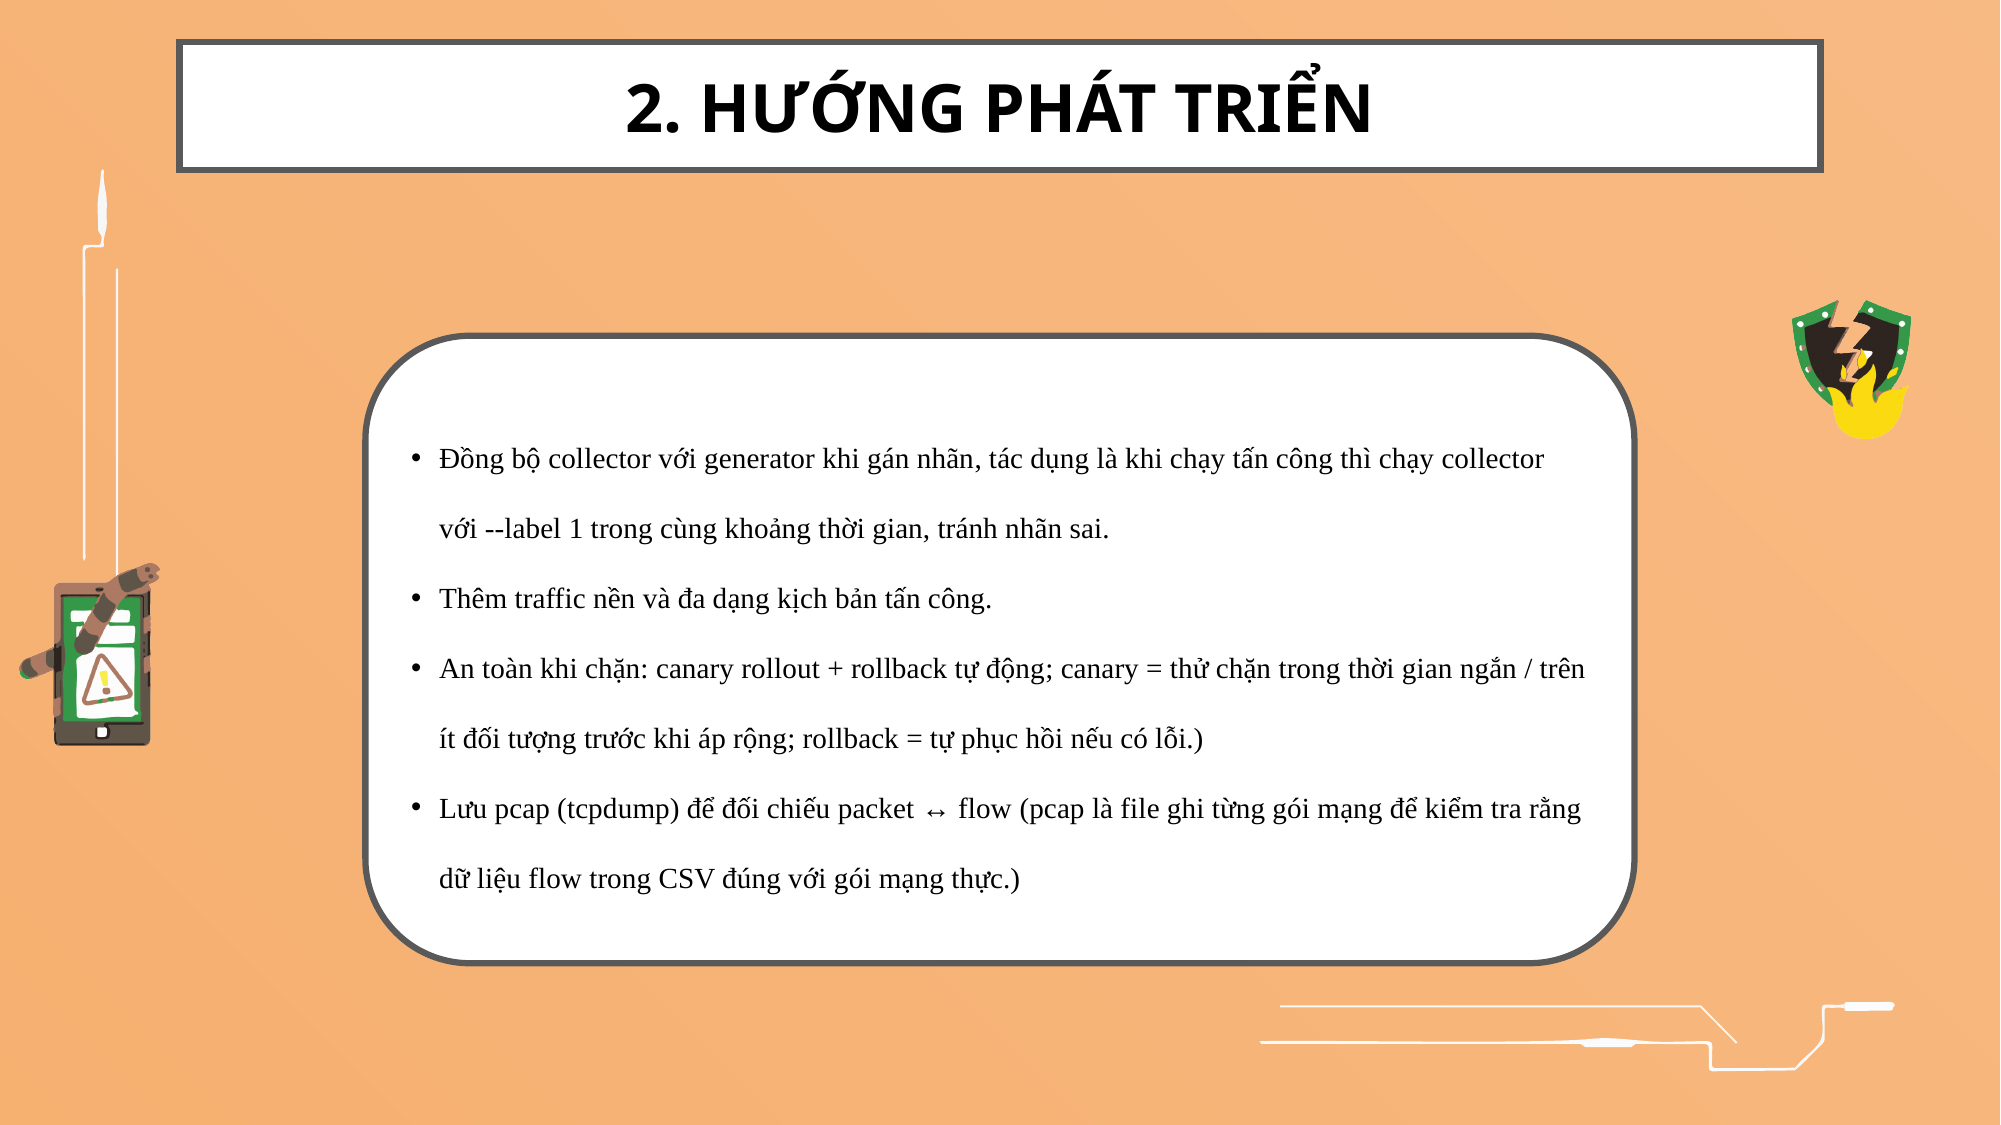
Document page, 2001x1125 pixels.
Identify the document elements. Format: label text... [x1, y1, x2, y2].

text_box Đồng bộ collector với generator khi gán nhãn, tác dụng là khi chạy tấn công thì chạy collector với --label 1 trong cùng khoảng thời gian, tránh nhãn sai. Thêm traffic nền và đa dạng kịch bản tấn công. An toàn khi chặn: canary rollout + rollback tự động; canary = thử chặn trong thời gian ngắn / trên ít đối tượng trước khi áp rộng; rollback = tự phục hồi nếu có lỗi.) Lưu pcap (tcpdump) để đối chiếu packet ↔ flow (pcap là file ghi từng gói mạng để kiểm tra rằng dữ liệu flow trong CSV đúng với gói mạng thực.) [364, 334, 1636, 965]
picture [19, 563, 160, 746]
picture [1792, 300, 1911, 439]
text_box 2. HƯỚNG PHÁT TRIỂN [179, 41, 1821, 171]
